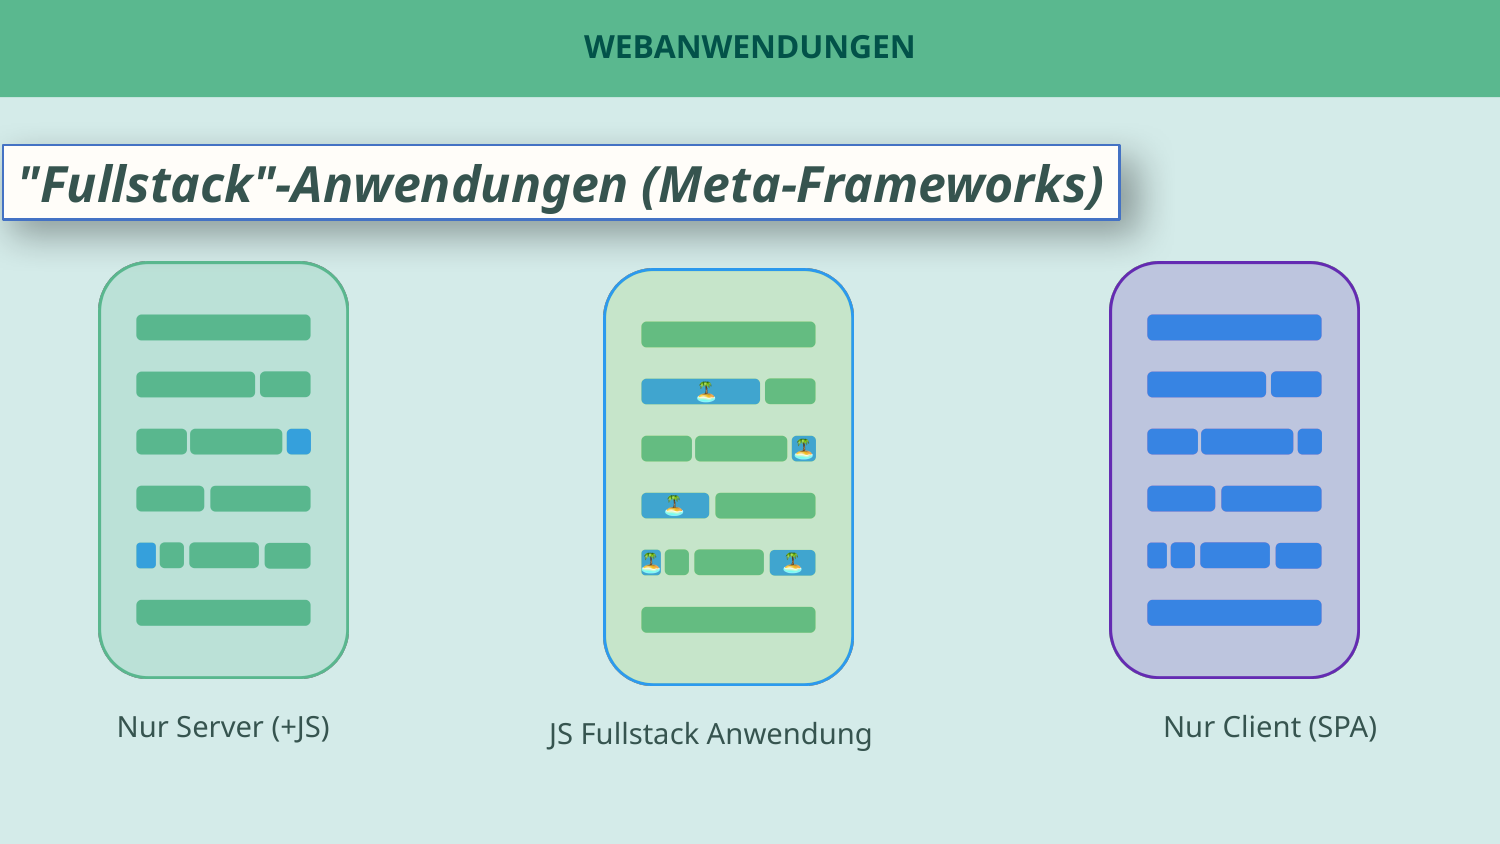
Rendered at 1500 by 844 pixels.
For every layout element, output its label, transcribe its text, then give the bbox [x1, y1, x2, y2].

text_box JS Fullstack Anwendung [534, 708, 888, 758]
title Webanwendungen [0, 0, 1500, 98]
text_box Nur Server (+JS) [101, 700, 345, 751]
picture [603, 268, 854, 686]
text_box Nur Client (SPA) [1148, 700, 1393, 751]
picture [1109, 261, 1360, 679]
text_box "Fullstack"-Anwendungen (Meta-Frameworks) [2, 144, 1120, 220]
picture [97, 261, 349, 679]
